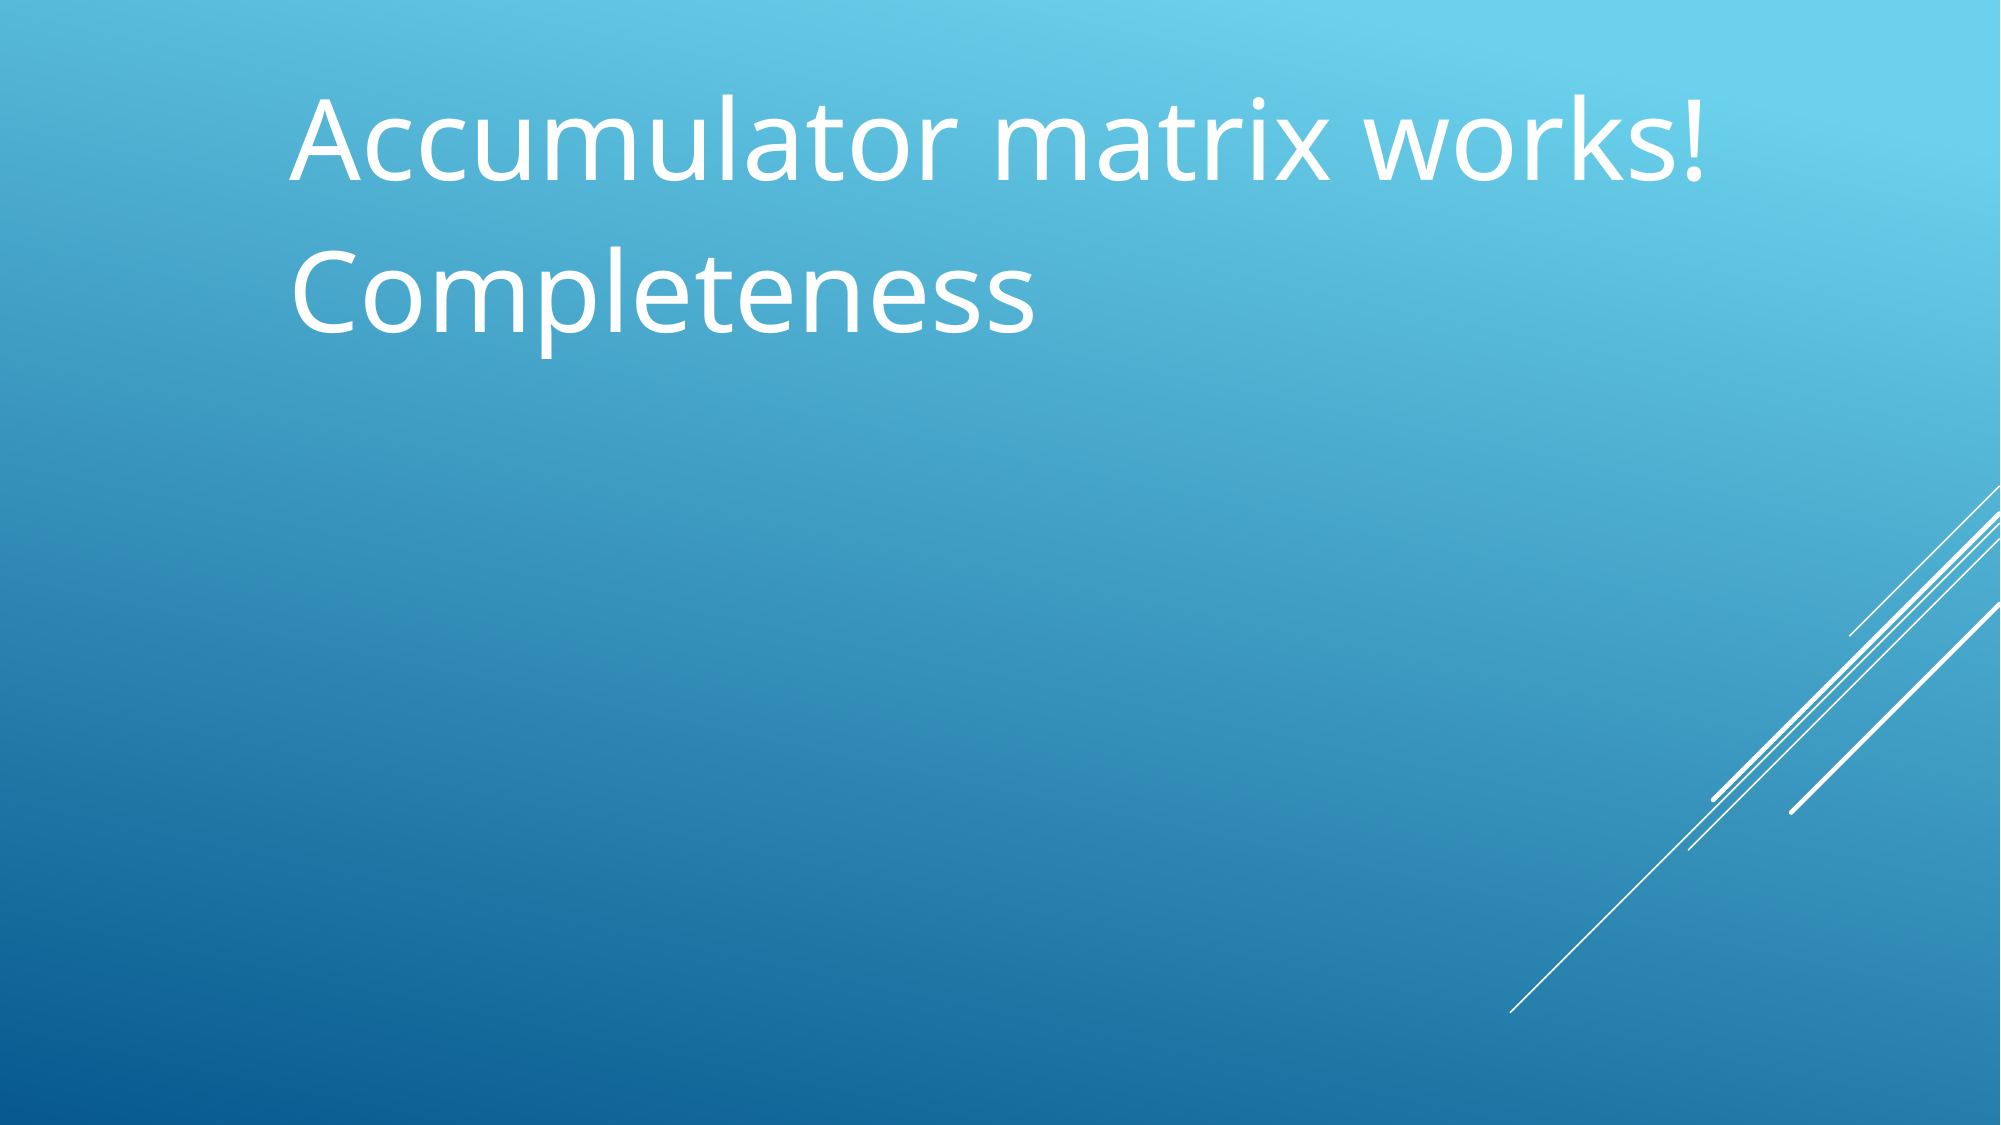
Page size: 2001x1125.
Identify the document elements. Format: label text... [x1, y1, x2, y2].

text_box Completeness [273, 212, 1055, 363]
text_box Accumulator matrix works! [274, 60, 1726, 211]
